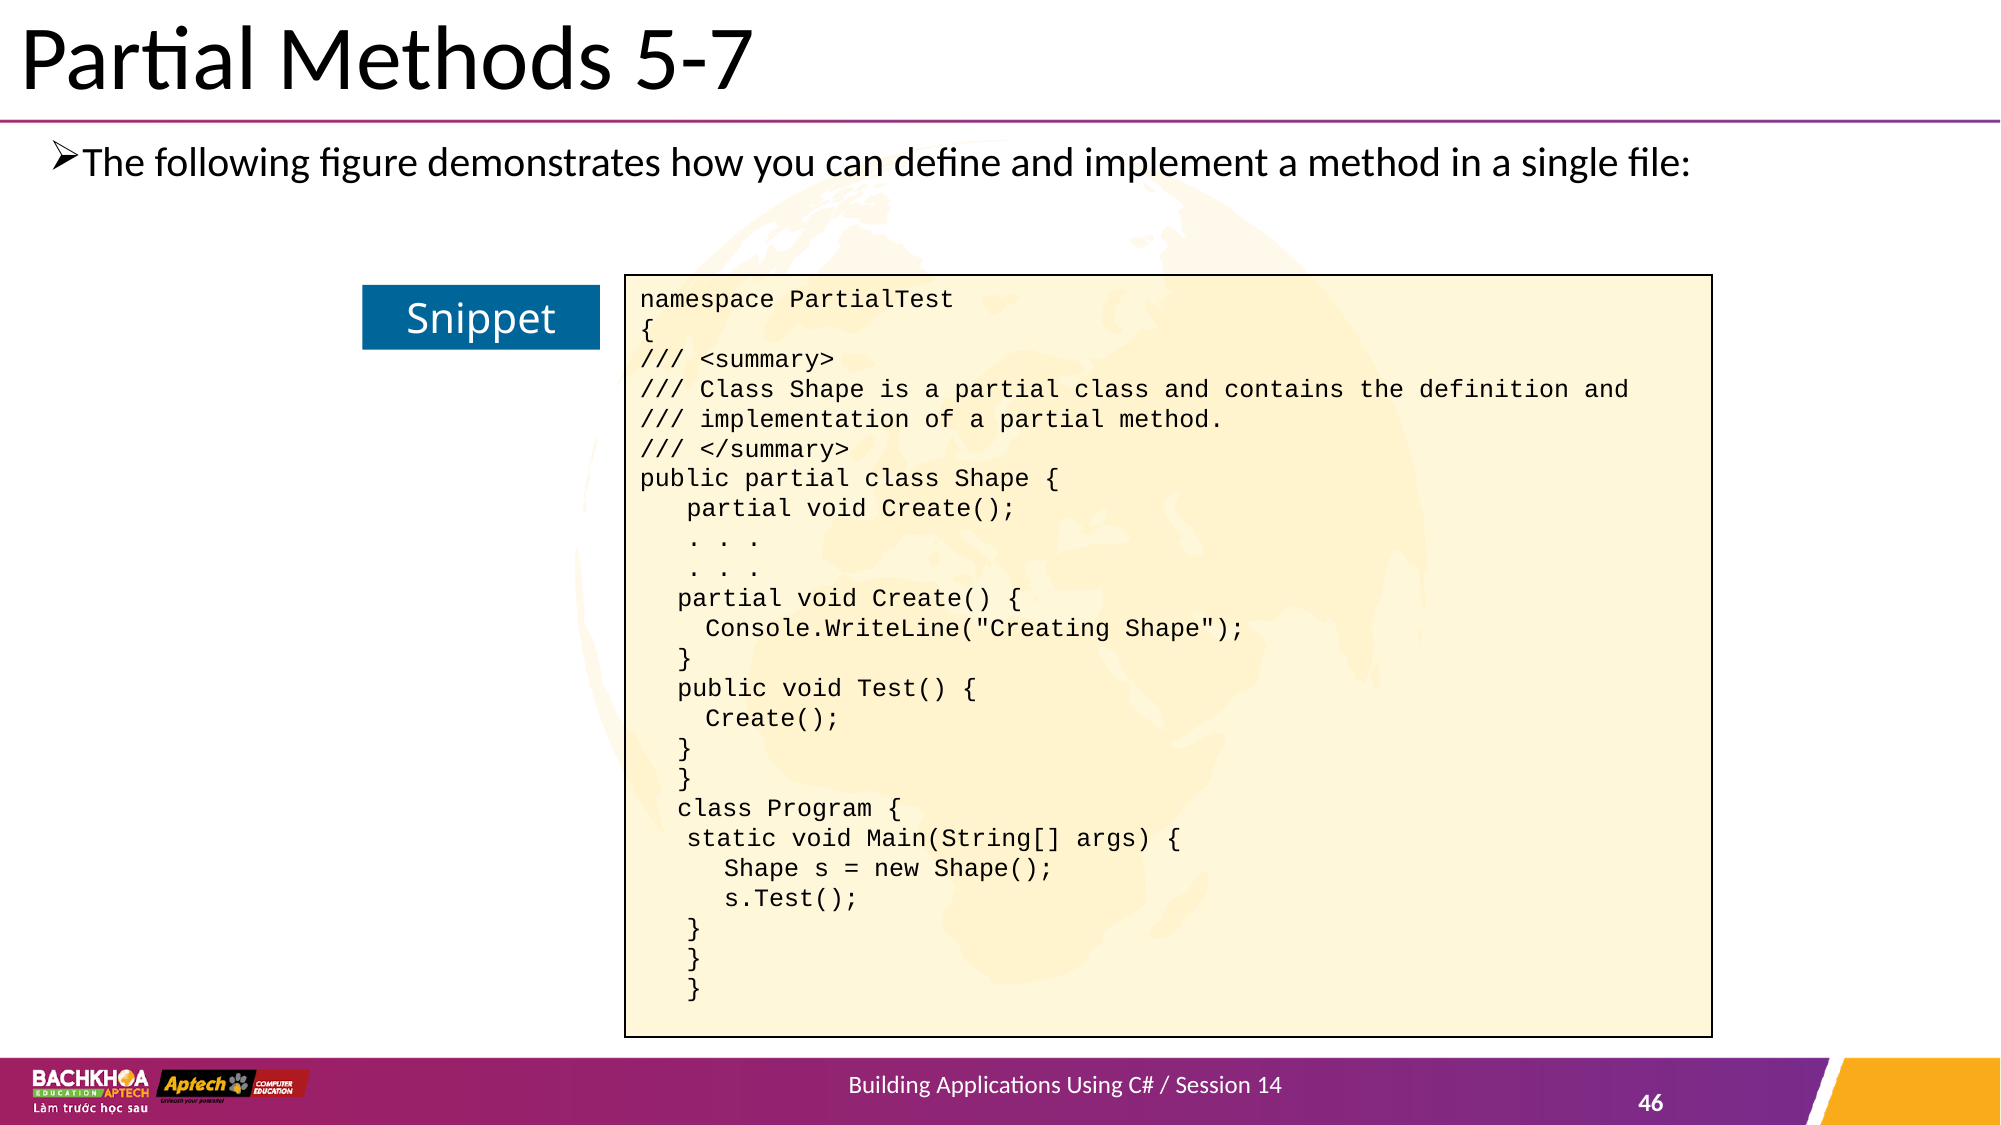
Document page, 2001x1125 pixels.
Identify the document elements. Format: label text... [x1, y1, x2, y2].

footer Building Applications Using C# / Session 14 [324, 1060, 1813, 1120]
list The following figure demonstrates how you can define and implement a method in a single file: [5, 125, 1993, 1014]
text_box Snippet [362, 284, 600, 350]
picture [0, 0, 2001, 1125]
title Partial Methods 5-7 [5, 3, 1993, 116]
text_box namespace PartialTest { /// <summary> /// Class Shape is a partial class and contains the definition and /// implementation of a partial method. /// </summary> public partial class Shape { partial void Create(); . . . . . . partial void Create() { Console.WriteLine("Creating Shape"); } public void Test() { Create(); } } class Program { static void Main(String[] args) { Shape s = new Shape(); s.Test(); } } } [624, 274, 1713, 1038]
